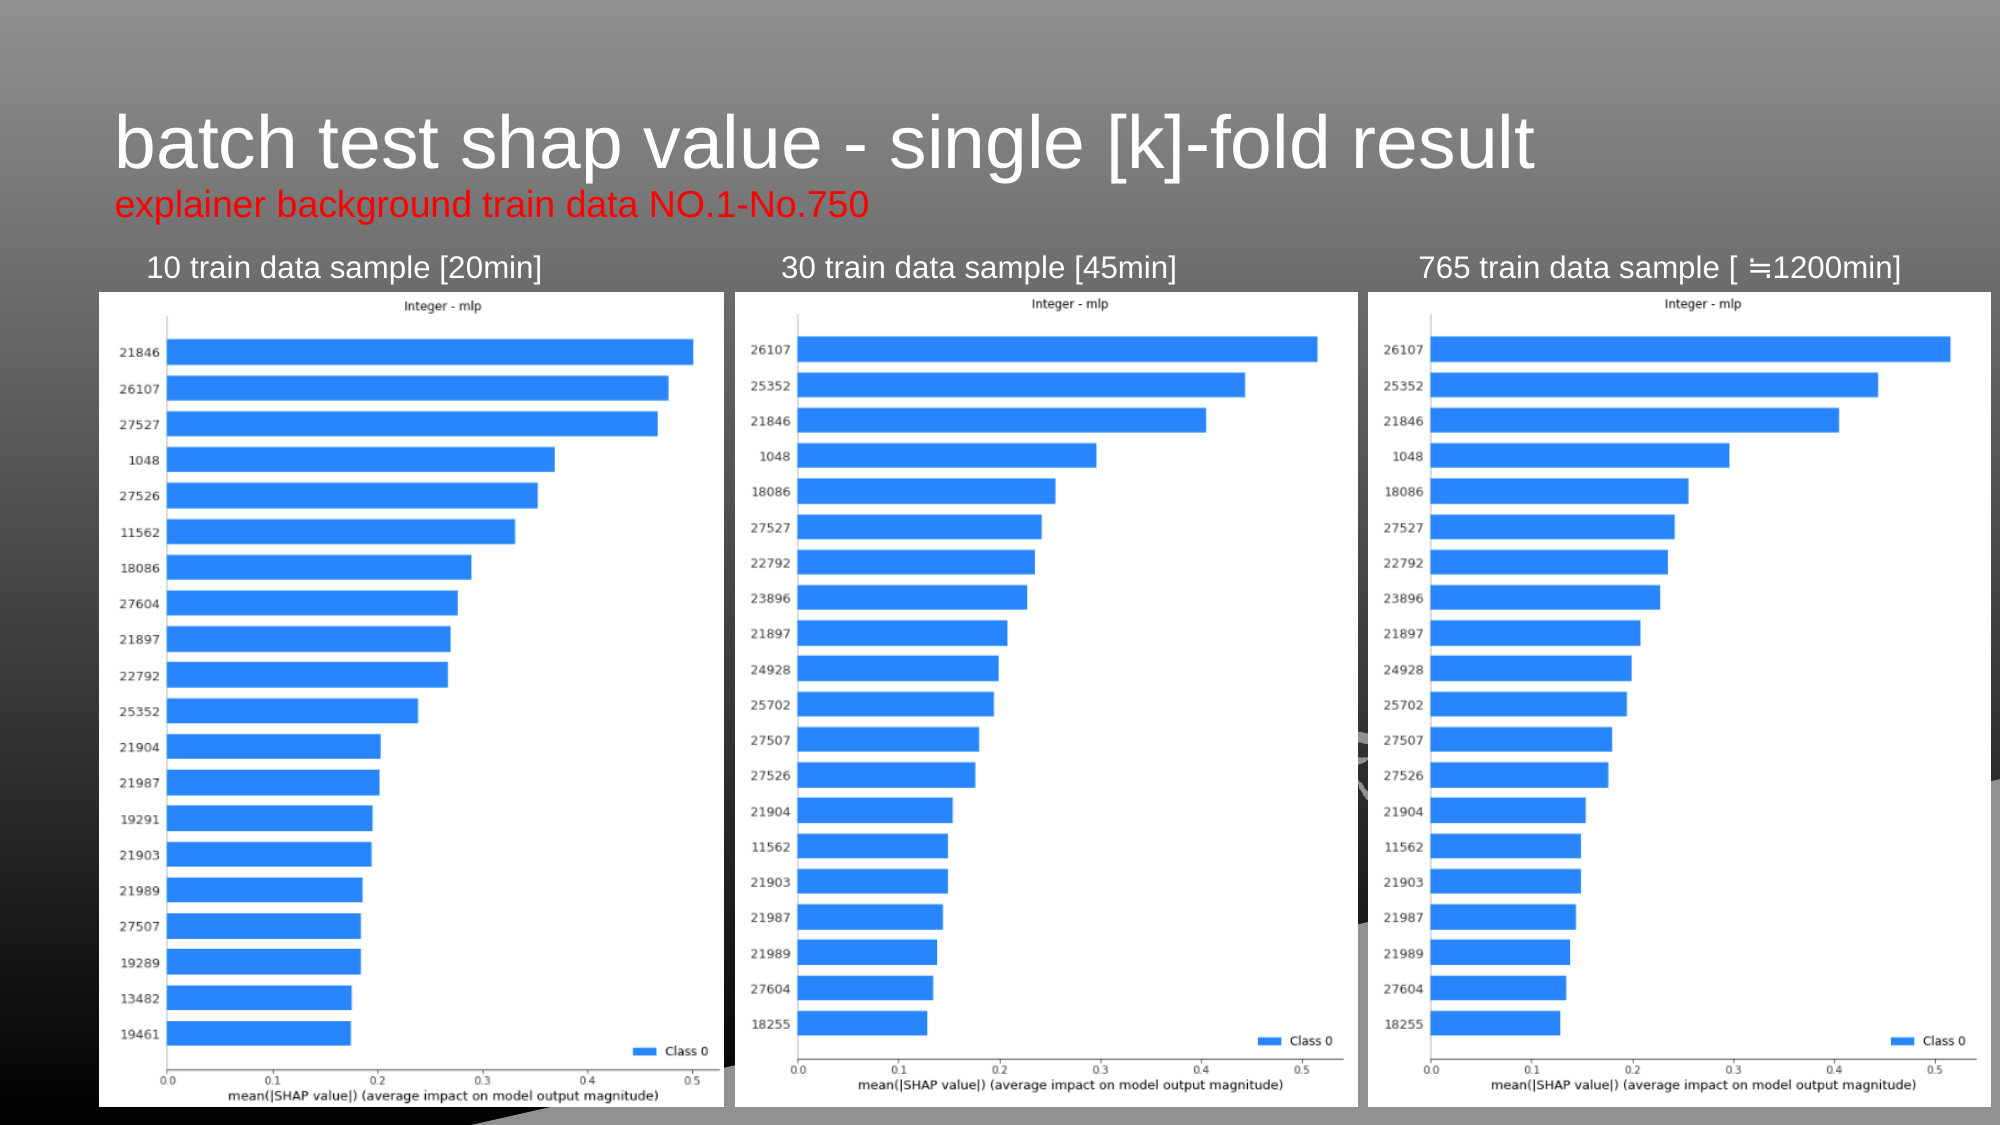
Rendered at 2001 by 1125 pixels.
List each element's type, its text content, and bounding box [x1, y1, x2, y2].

text_box explainer background train data NO.1-No.750 [99, 172, 1661, 232]
text_box 10 train data sample [20min] [131, 239, 567, 292]
picture [1368, 292, 1991, 1107]
title batch test shap value - single [k]-fold result [99, 44, 1901, 233]
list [99, 292, 724, 1107]
text_box 765 train data sample [ ≒1200min] [1403, 240, 1918, 292]
text_box 30 train data sample [45min] [766, 239, 1193, 292]
picture [735, 292, 1358, 1107]
